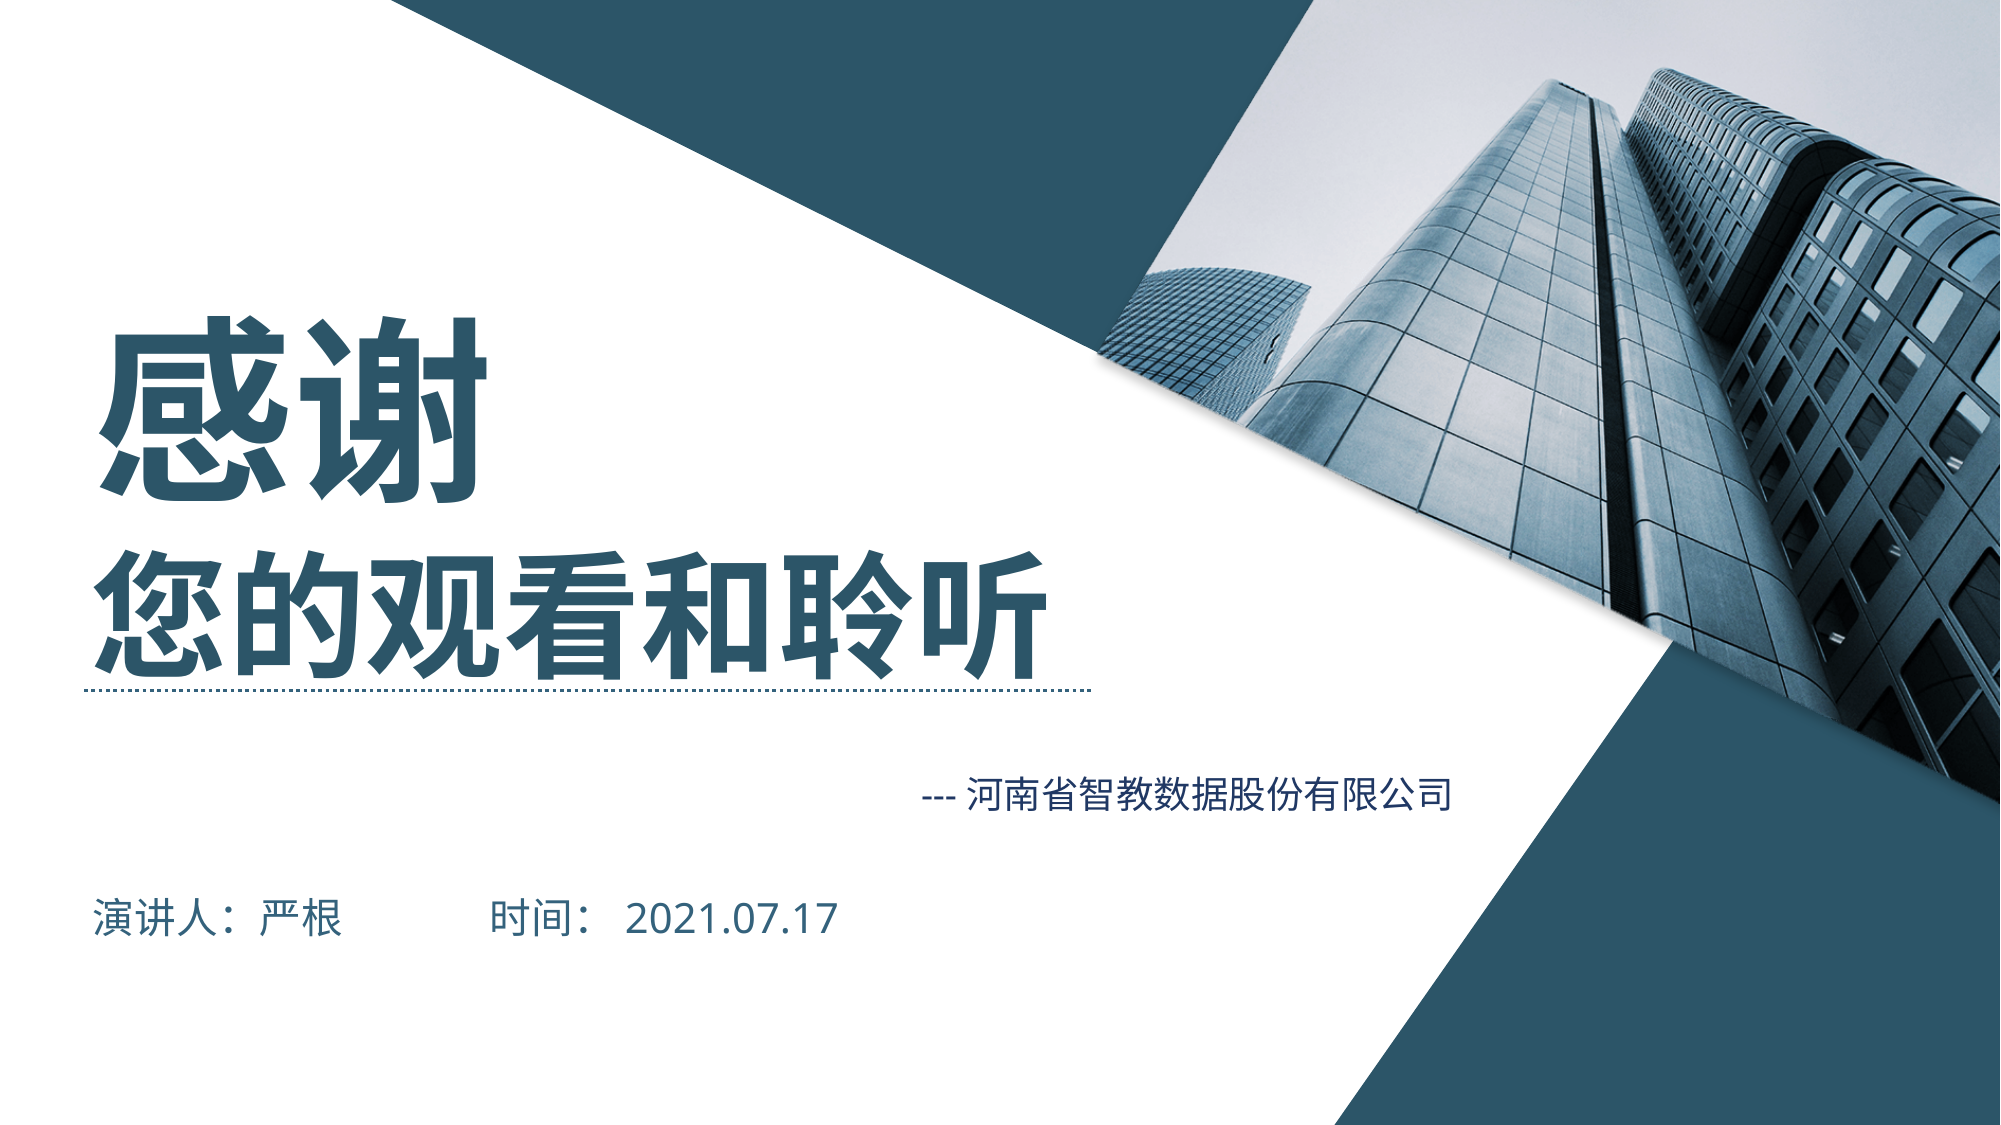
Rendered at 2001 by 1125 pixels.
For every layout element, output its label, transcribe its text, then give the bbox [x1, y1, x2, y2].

text_box [388, 0, 1089, 349]
text_box 感谢 [79, 279, 509, 535]
text_box 演讲人：严根 [78, 884, 359, 950]
text_box [1333, 846, 2000, 1125]
text_box ---河南省智教数据股份有限公司 [906, 763, 1093, 824]
picture [1093, 0, 2000, 825]
text_box 时间：2021.07.17 [474, 884, 855, 949]
text_box 您的观看和聆听 [75, 522, 1068, 703]
